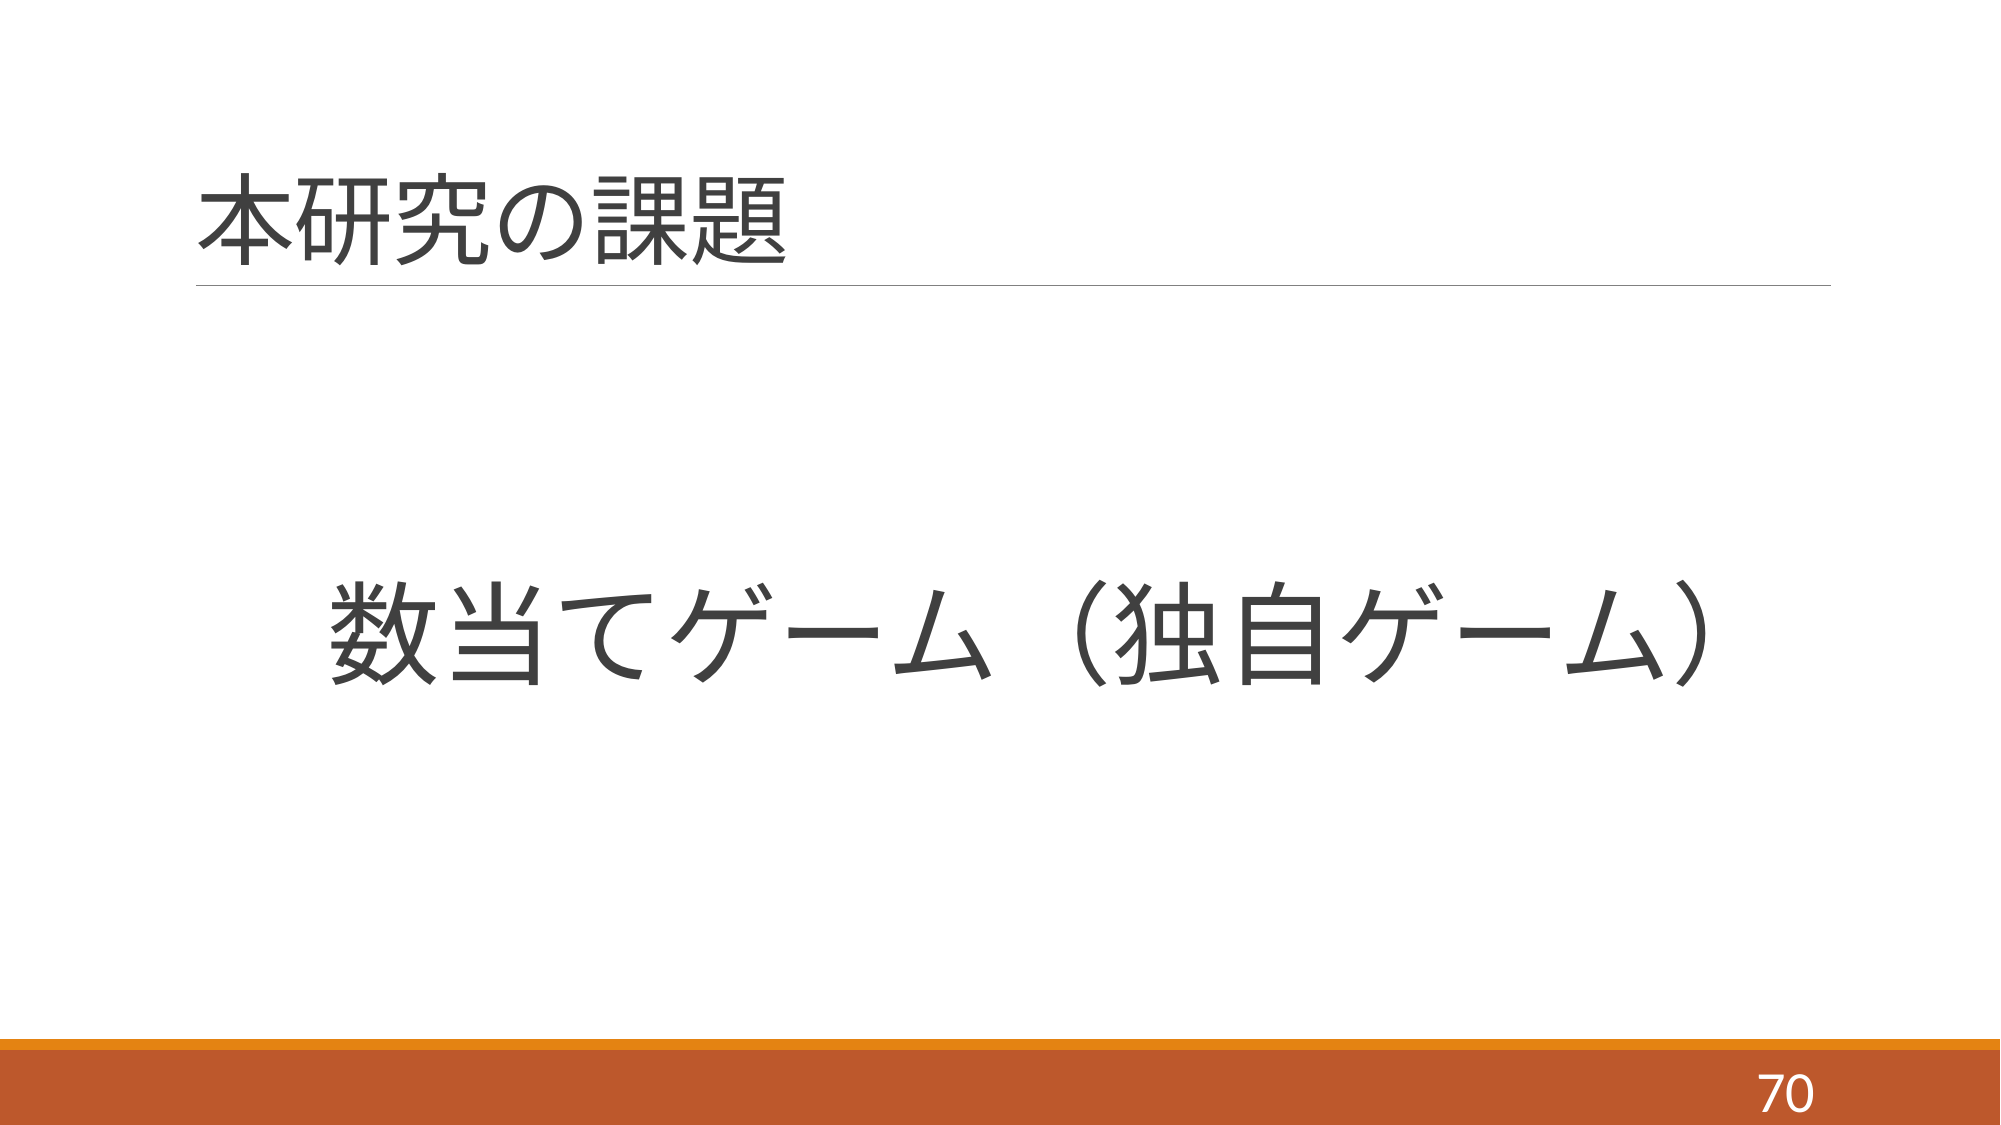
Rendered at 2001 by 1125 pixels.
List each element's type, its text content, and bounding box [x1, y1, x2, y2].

title 本研究の課題 [180, 47, 1830, 285]
slide_number 69 [1414, 1059, 1830, 1120]
text_box 数当てゲーム（独自ゲーム） [62, 557, 2000, 707]
